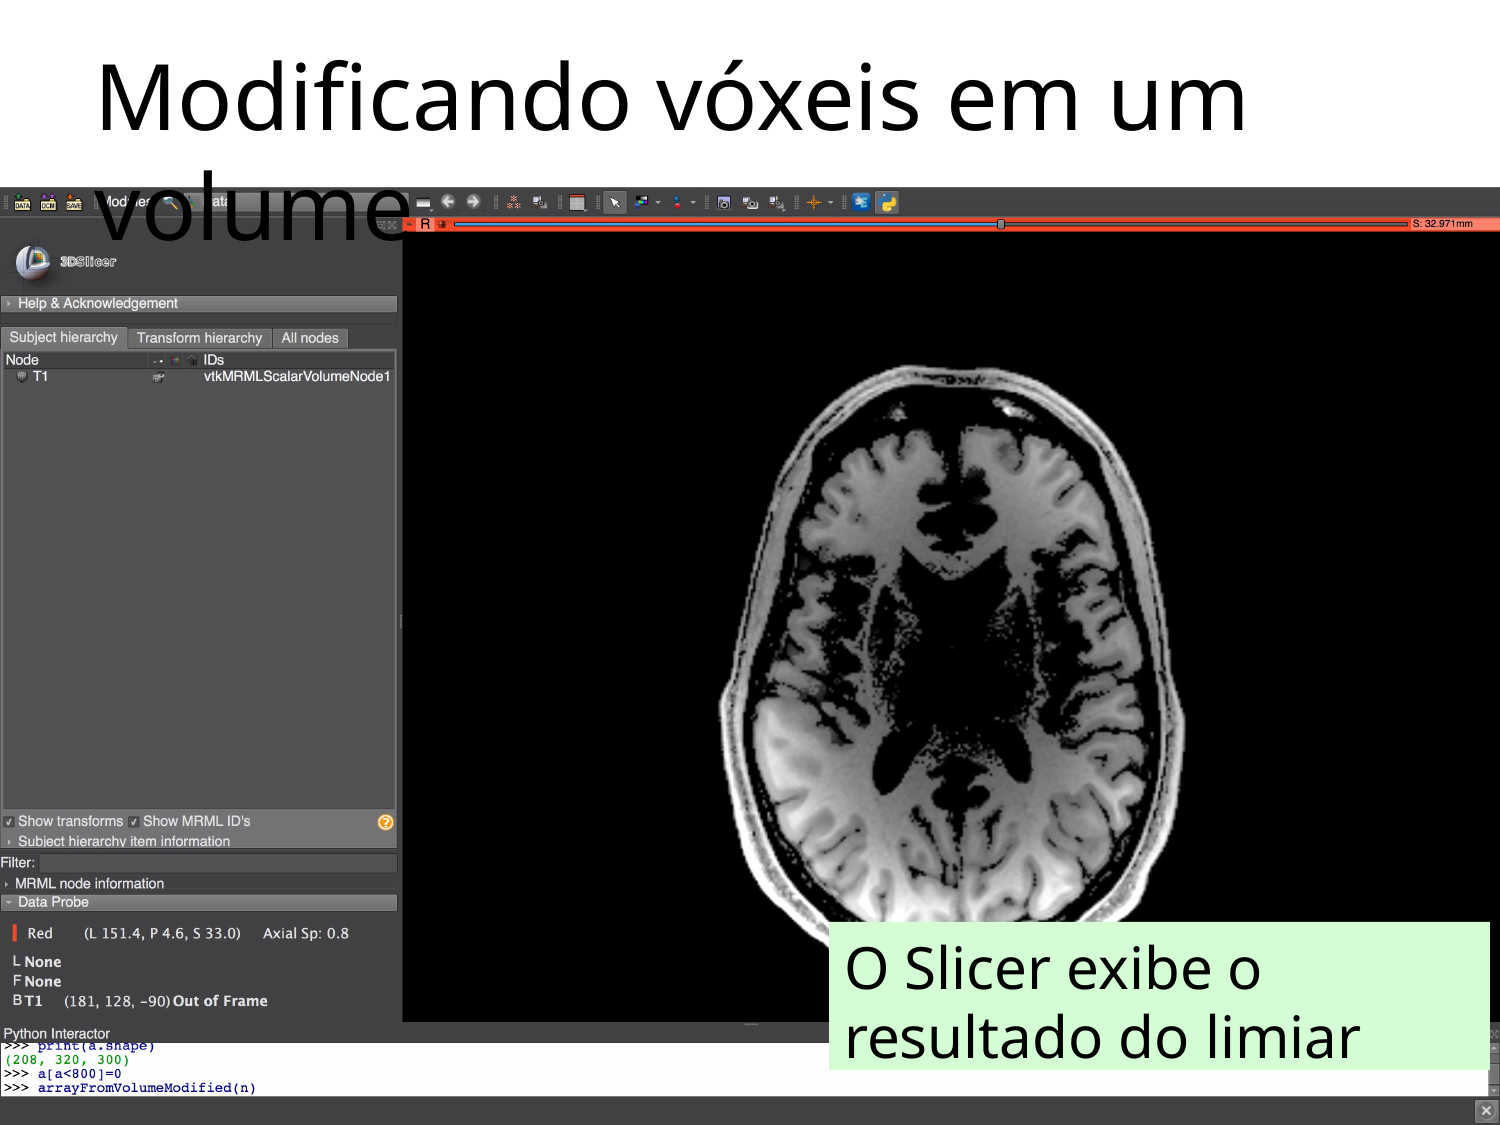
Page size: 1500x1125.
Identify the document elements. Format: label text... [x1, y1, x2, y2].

title Modificando vóxeis em um volume [75, 0, 1475, 185]
picture [0, 187, 1500, 1125]
